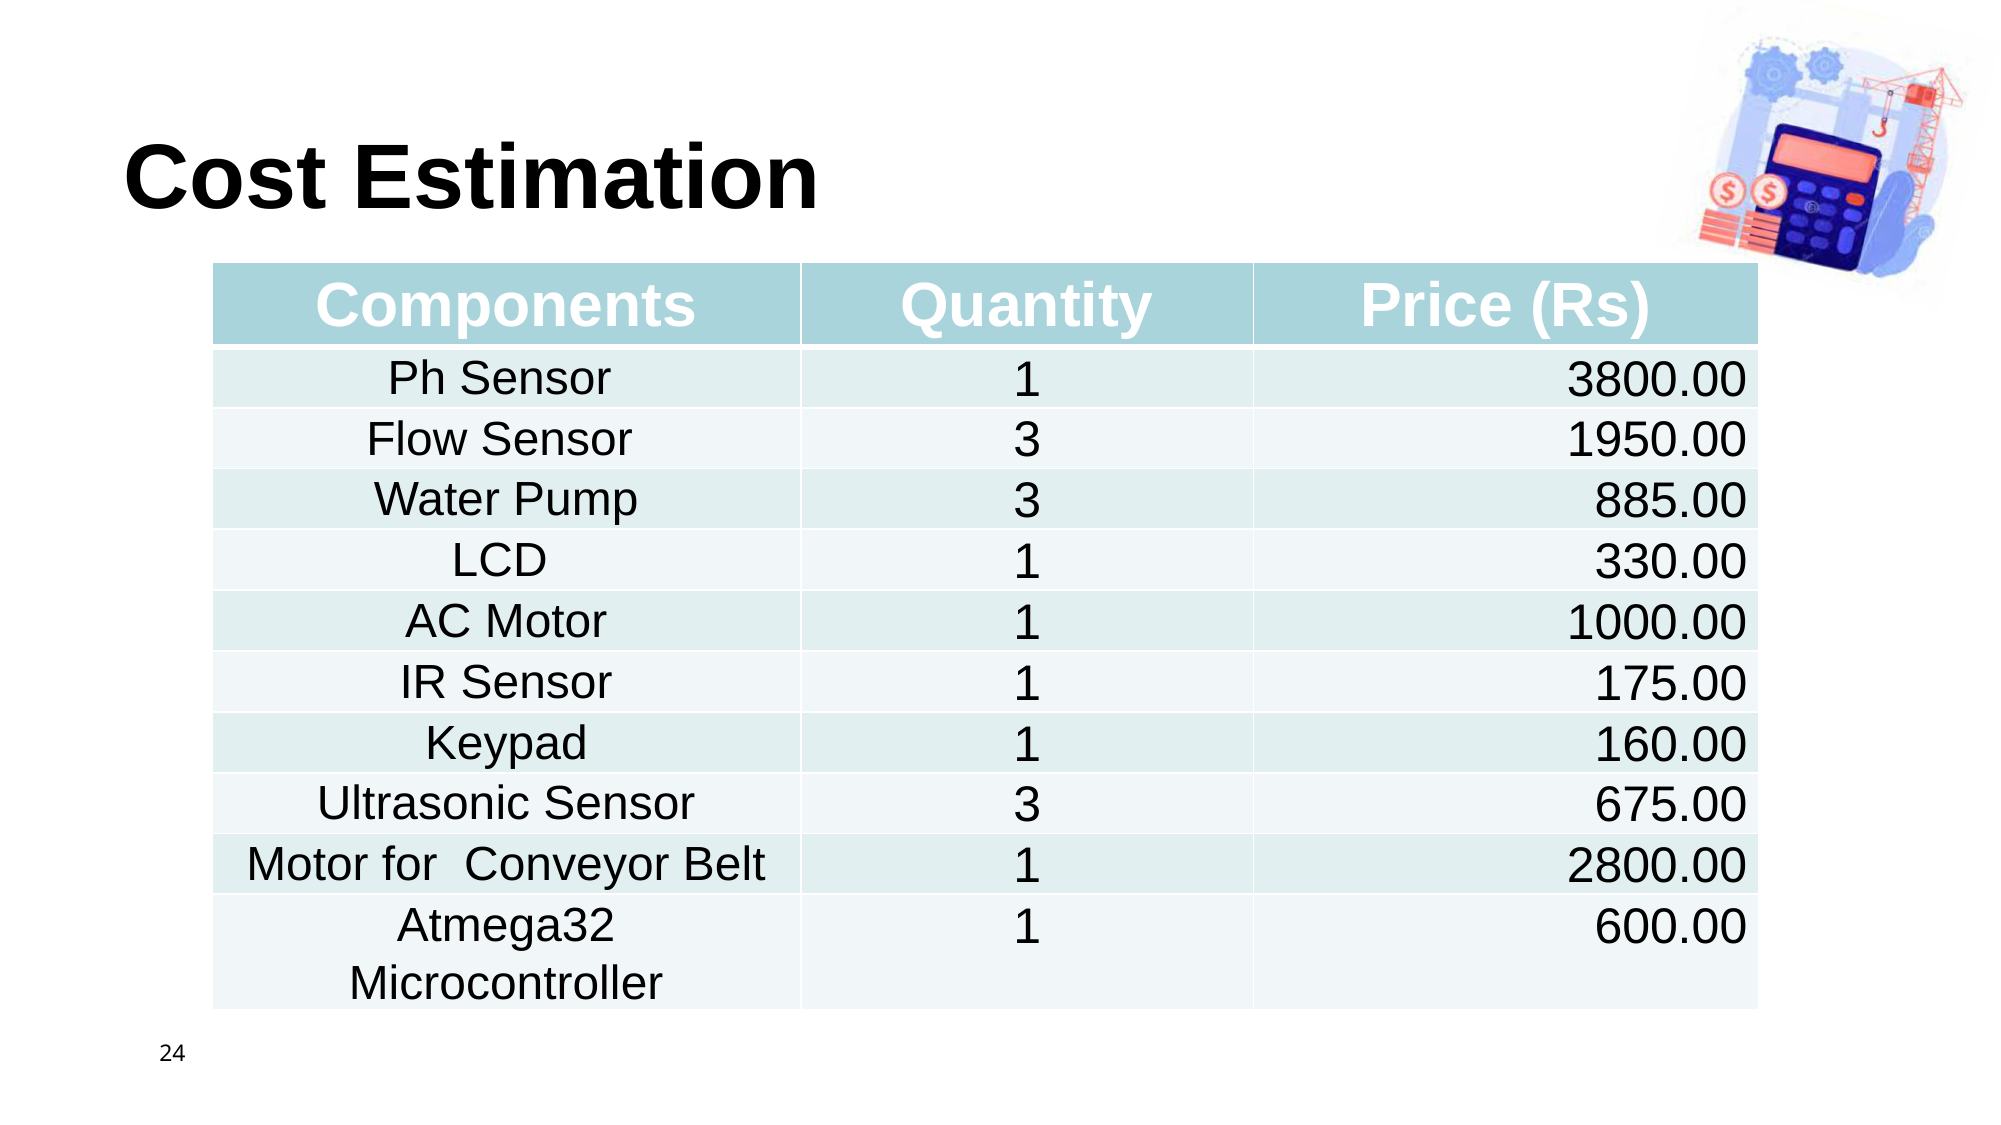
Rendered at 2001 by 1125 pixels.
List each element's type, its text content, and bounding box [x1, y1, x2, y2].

table_header Components [213, 263, 800, 344]
table_cell LCD [213, 530, 800, 589]
table_header Quantity [802, 263, 1253, 344]
picture [1654, 0, 2000, 311]
table_cell Keypad [213, 713, 800, 772]
table_cell 1 [802, 652, 1253, 711]
table_cell IR Sensor [213, 652, 800, 711]
table_cell Ph Sensor [213, 350, 800, 407]
table_cell 330.00 [1254, 530, 1758, 589]
table_cell 600.00 [1254, 895, 1758, 1009]
table_cell 175.00 [1254, 652, 1758, 711]
title Cost Estimation [123, 127, 935, 229]
table_cell 885.00 [1254, 469, 1758, 528]
table_cell 1950.00 [1254, 409, 1758, 468]
table_cell 1 [802, 895, 1253, 1009]
table_cell 2800.00 [1254, 834, 1758, 893]
table_cell Atmega32 Microcontroller [213, 895, 800, 1009]
table_cell Water Pump [213, 469, 800, 528]
table_cell 1 [802, 350, 1253, 407]
table_cell 1 [802, 834, 1253, 893]
table_cell 1 [802, 591, 1253, 650]
slide_number 24 [159, 1038, 246, 1080]
table_cell Flow Sensor [213, 409, 800, 468]
table_cell 675.00 [1254, 774, 1758, 833]
table_cell AC Motor [213, 591, 800, 650]
table_cell Motor for Conveyor Belt [213, 834, 800, 893]
table_cell Ultrasonic Sensor [213, 774, 800, 833]
table_cell 1 [802, 530, 1253, 589]
table_cell 1 [802, 713, 1253, 772]
table_cell 160.00 [1254, 713, 1758, 772]
table_cell 3800.00 [1254, 350, 1758, 407]
table_cell 1000.00 [1254, 591, 1758, 650]
table_cell 3 [802, 409, 1253, 468]
table_cell 3 [802, 469, 1253, 528]
table_header Price (Rs) [1254, 263, 1758, 344]
table_cell 3 [802, 774, 1253, 833]
